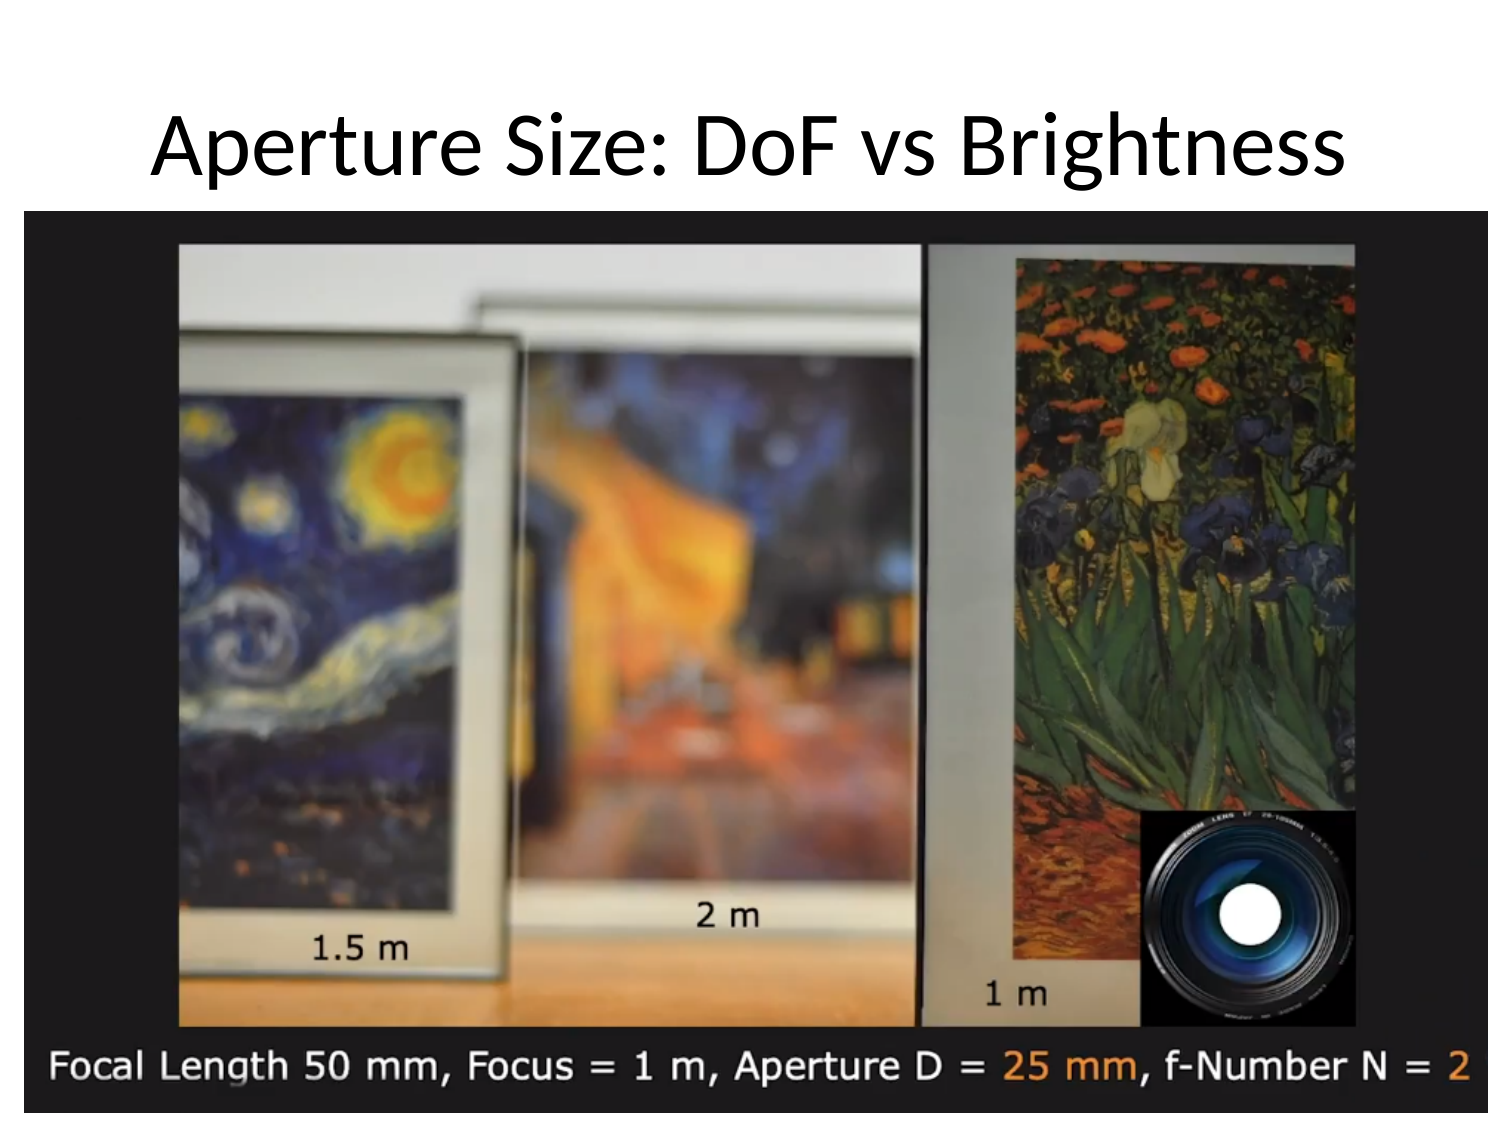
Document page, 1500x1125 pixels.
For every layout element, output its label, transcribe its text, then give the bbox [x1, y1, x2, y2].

picture [24, 211, 1488, 1113]
title Aperture Size: DoF vs Brightness [75, 45, 1425, 210]
